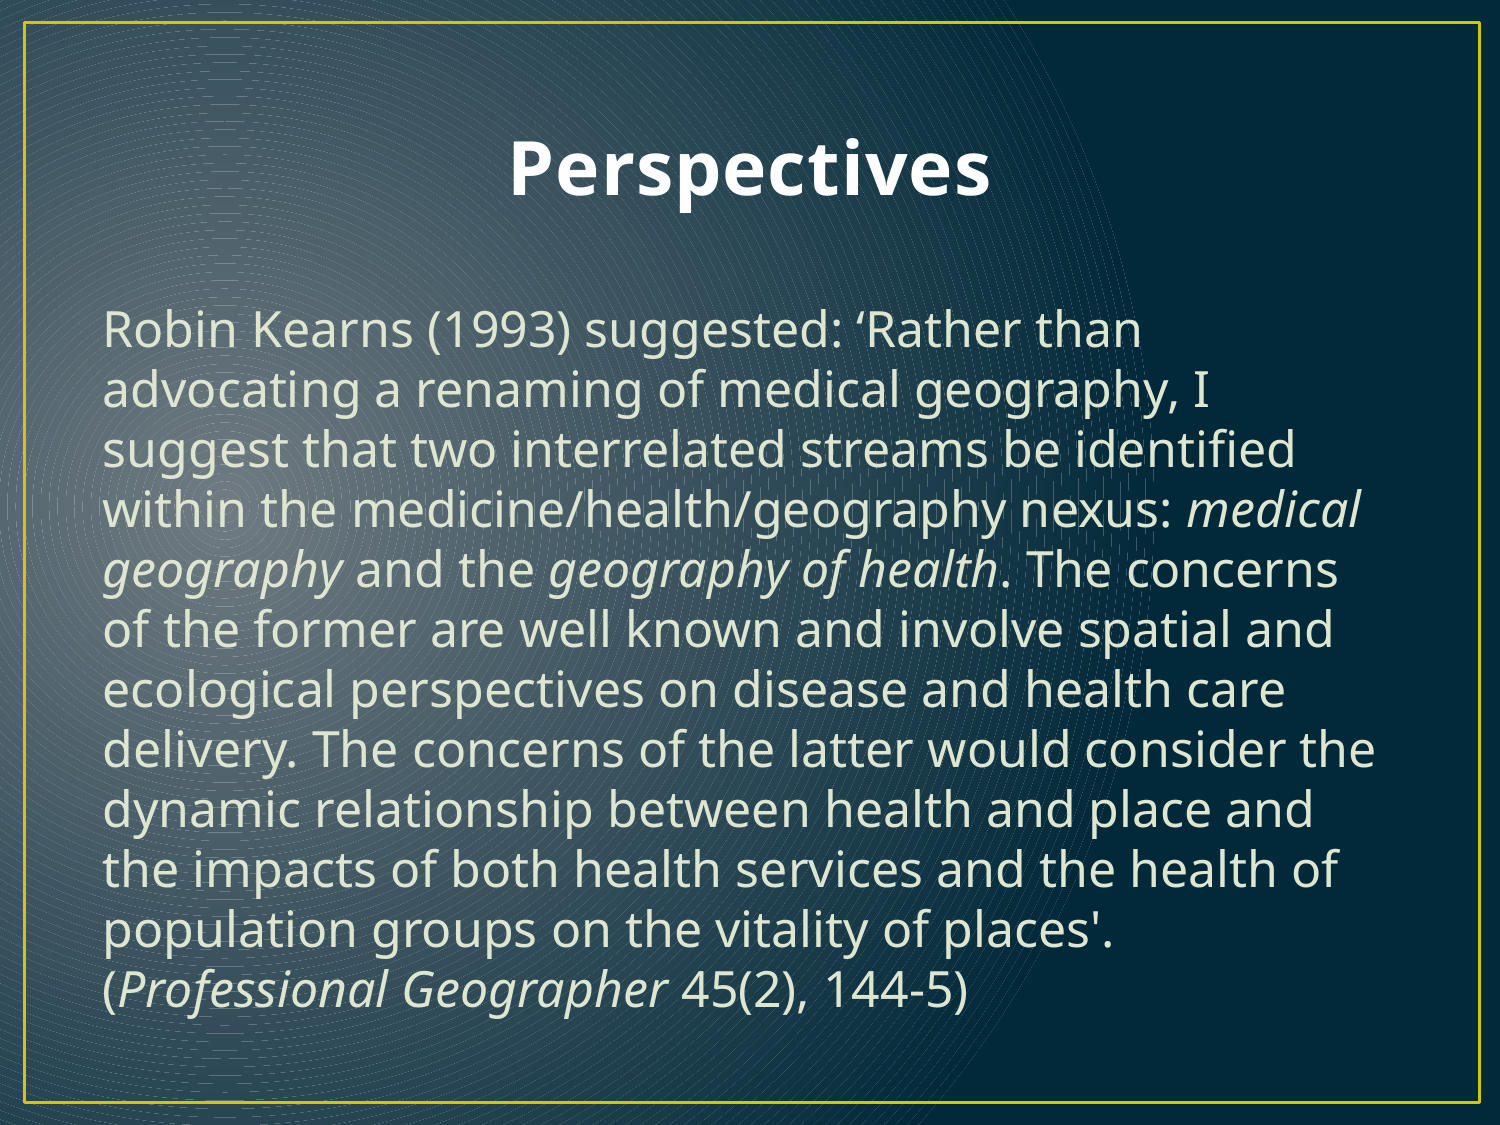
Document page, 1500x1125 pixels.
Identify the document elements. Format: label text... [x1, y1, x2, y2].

title Perspectives [75, 30, 1425, 219]
list Robin Kearns (1993) suggested: ‘Rather than advocating a renaming of medical geography, I suggest that two interrelated streams be identified within the medicine/health/geography nexus: medical geography and the geography of health. The concerns of the former are well known and involve spatial and ecological perspectives on disease and health care delivery. The concerns of the latter would consider the dynamic relationship between health and place and the impacts of both health services and the health of population groups on the vitality of places'. (Professional Geographer 45(2), 144-5) [87, 289, 1400, 1035]
